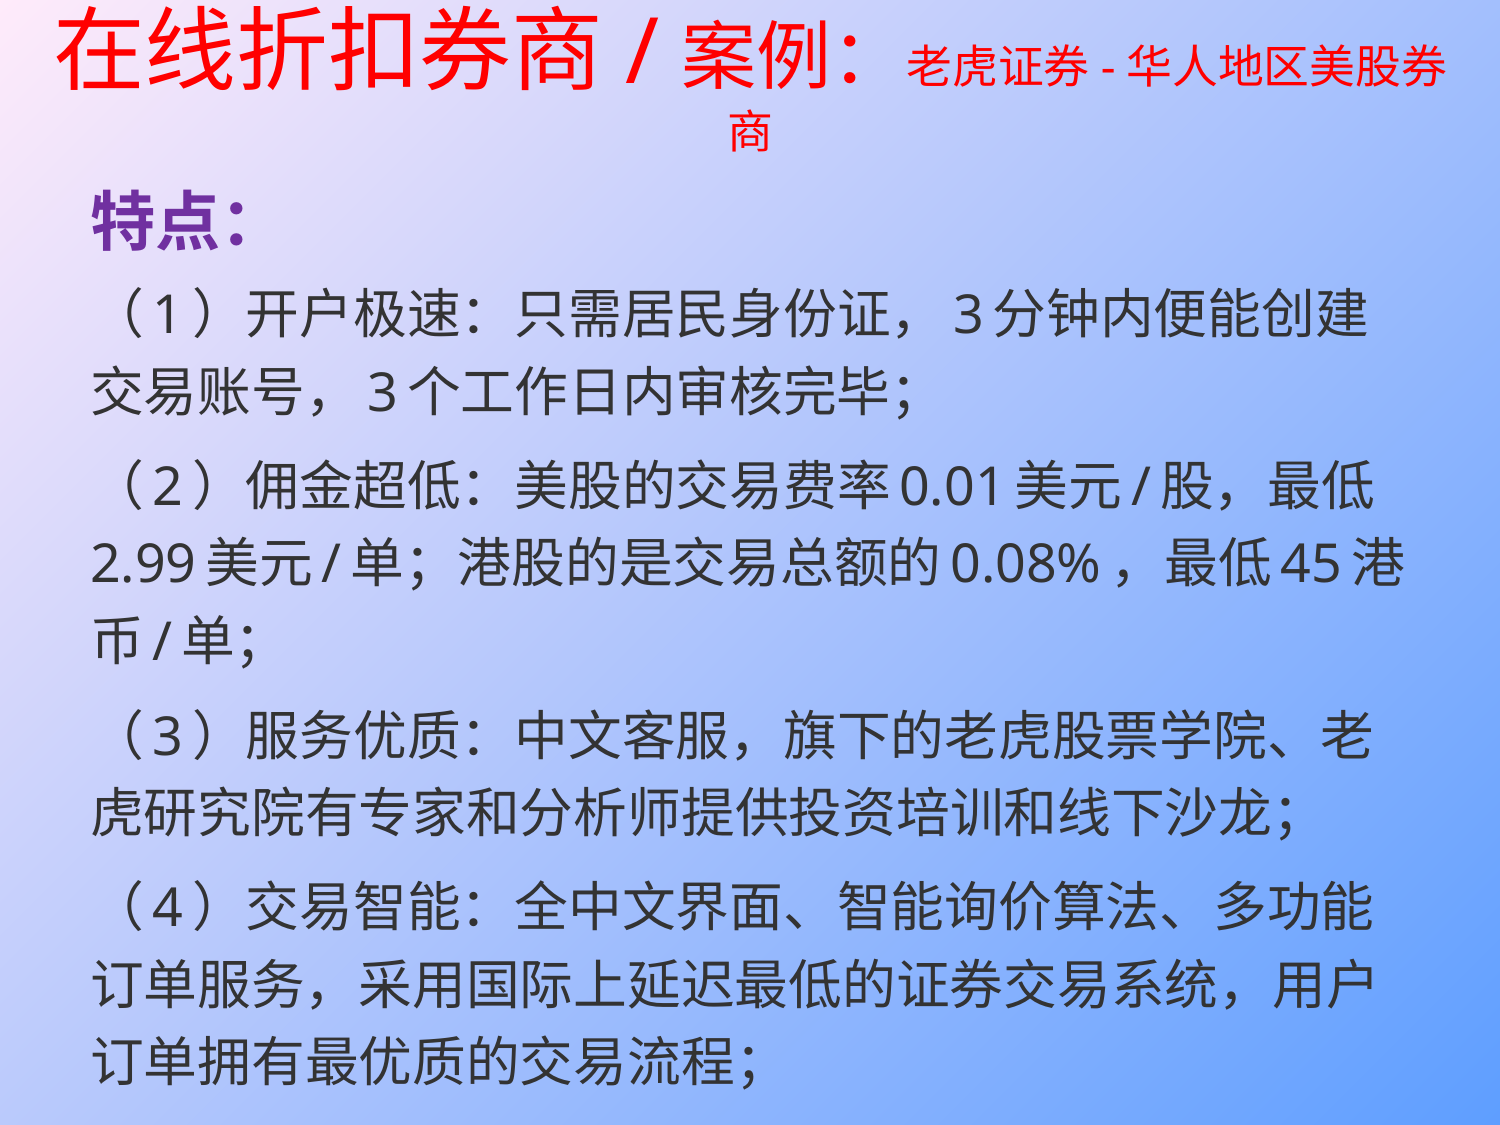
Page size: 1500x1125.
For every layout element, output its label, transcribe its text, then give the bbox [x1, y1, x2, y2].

title 在线折扣券商/案例：老虎证券-华人地区美股券商 [29, 0, 1471, 150]
list 特点： （1）开户极速：只需居民身份证，3分钟内便能创建交易账号，3个工作日内审核完毕； （2）佣金超低：美股的交易费率0.01美元/股，最低2.99美元/单；港股的是交易总额的0.08%，最低45港币/单； （3）服务优质：中文客服，旗下的老虎股票学院、老虎研究院有专家和分析师提供投资培训和线下沙龙； （4）交易智能：全中文界面、智能询价算法、多功能订单服务，采用国际上延迟最低的证券交易系统，用户订单拥有最优质的交易流程； [75, 172, 1425, 1106]
